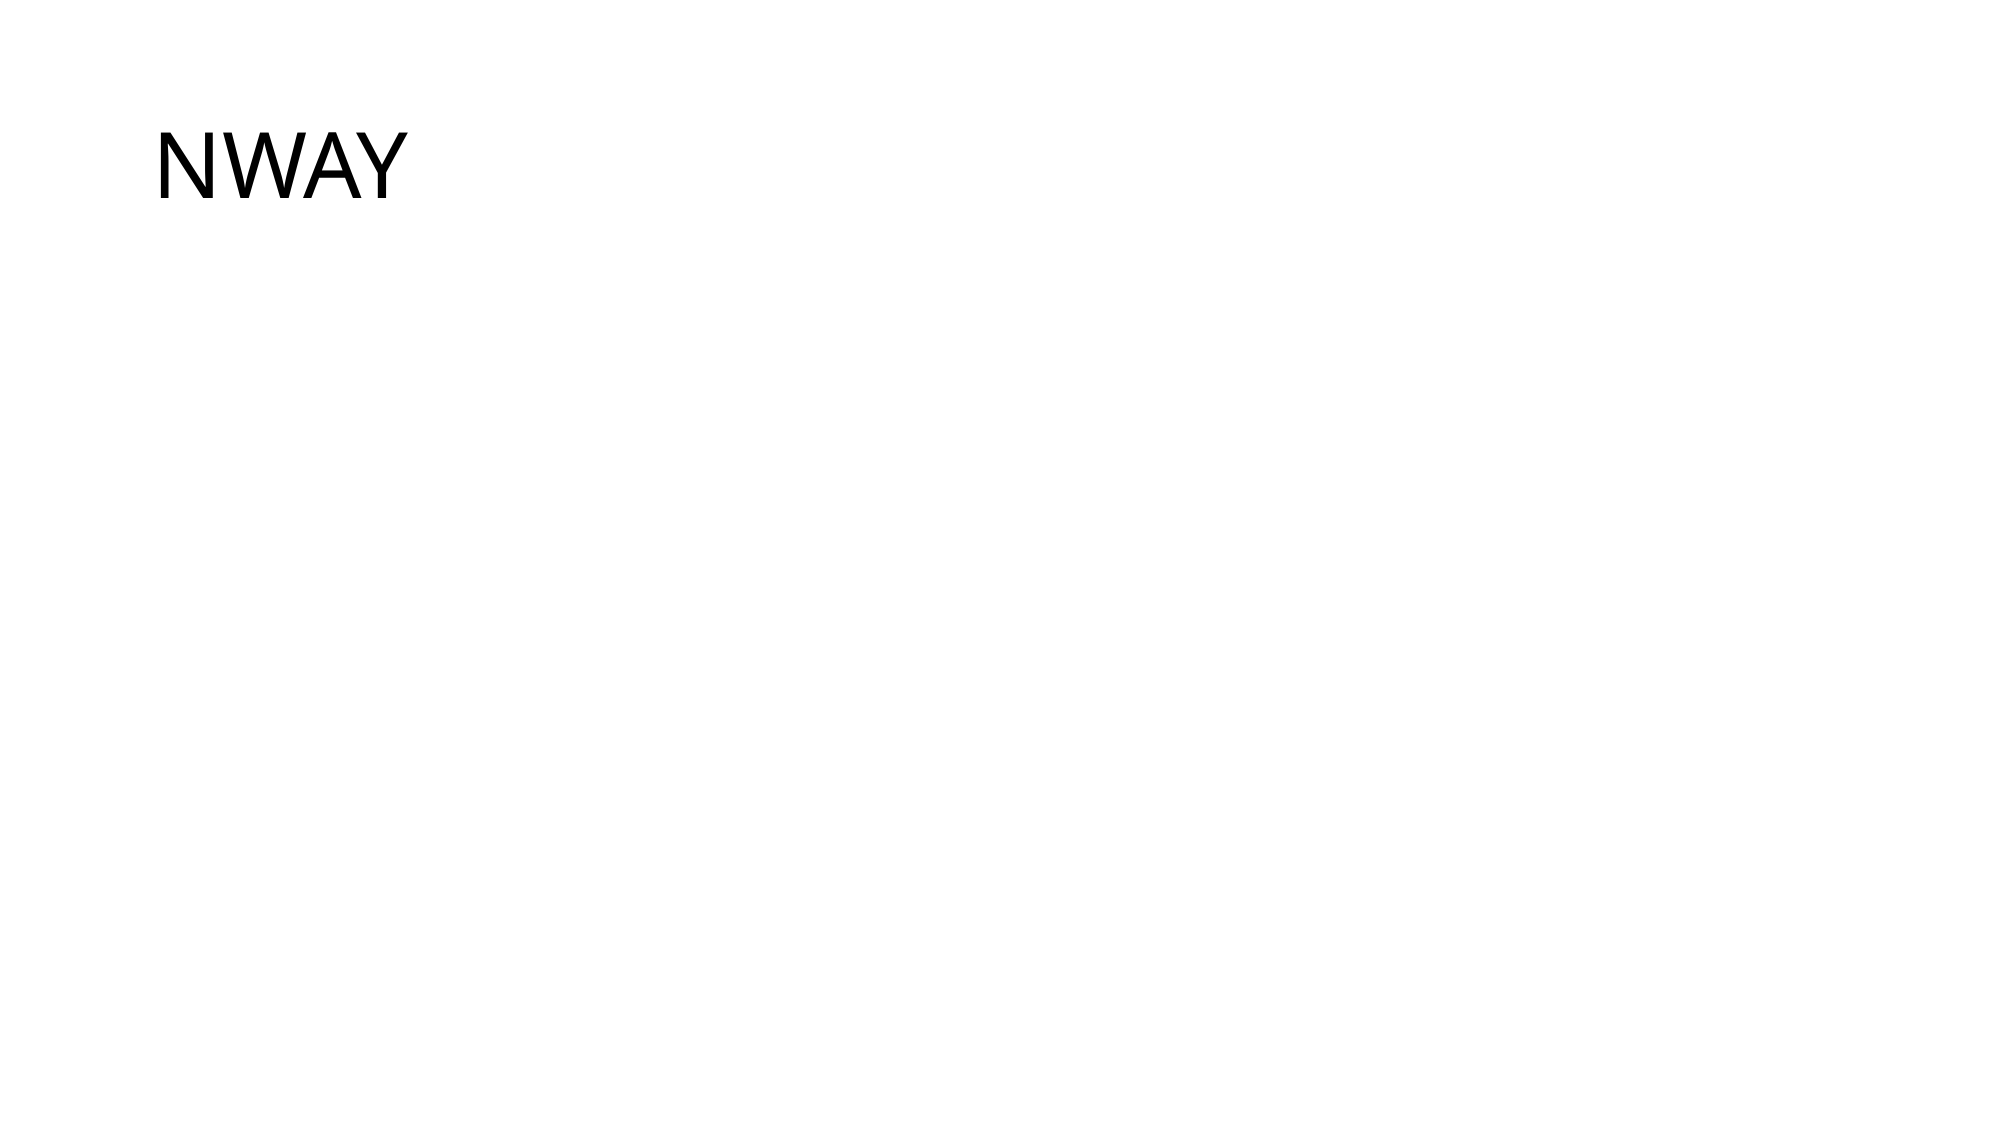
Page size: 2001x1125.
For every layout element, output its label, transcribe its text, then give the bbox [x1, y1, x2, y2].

title NWAY [137, 59, 1863, 278]
